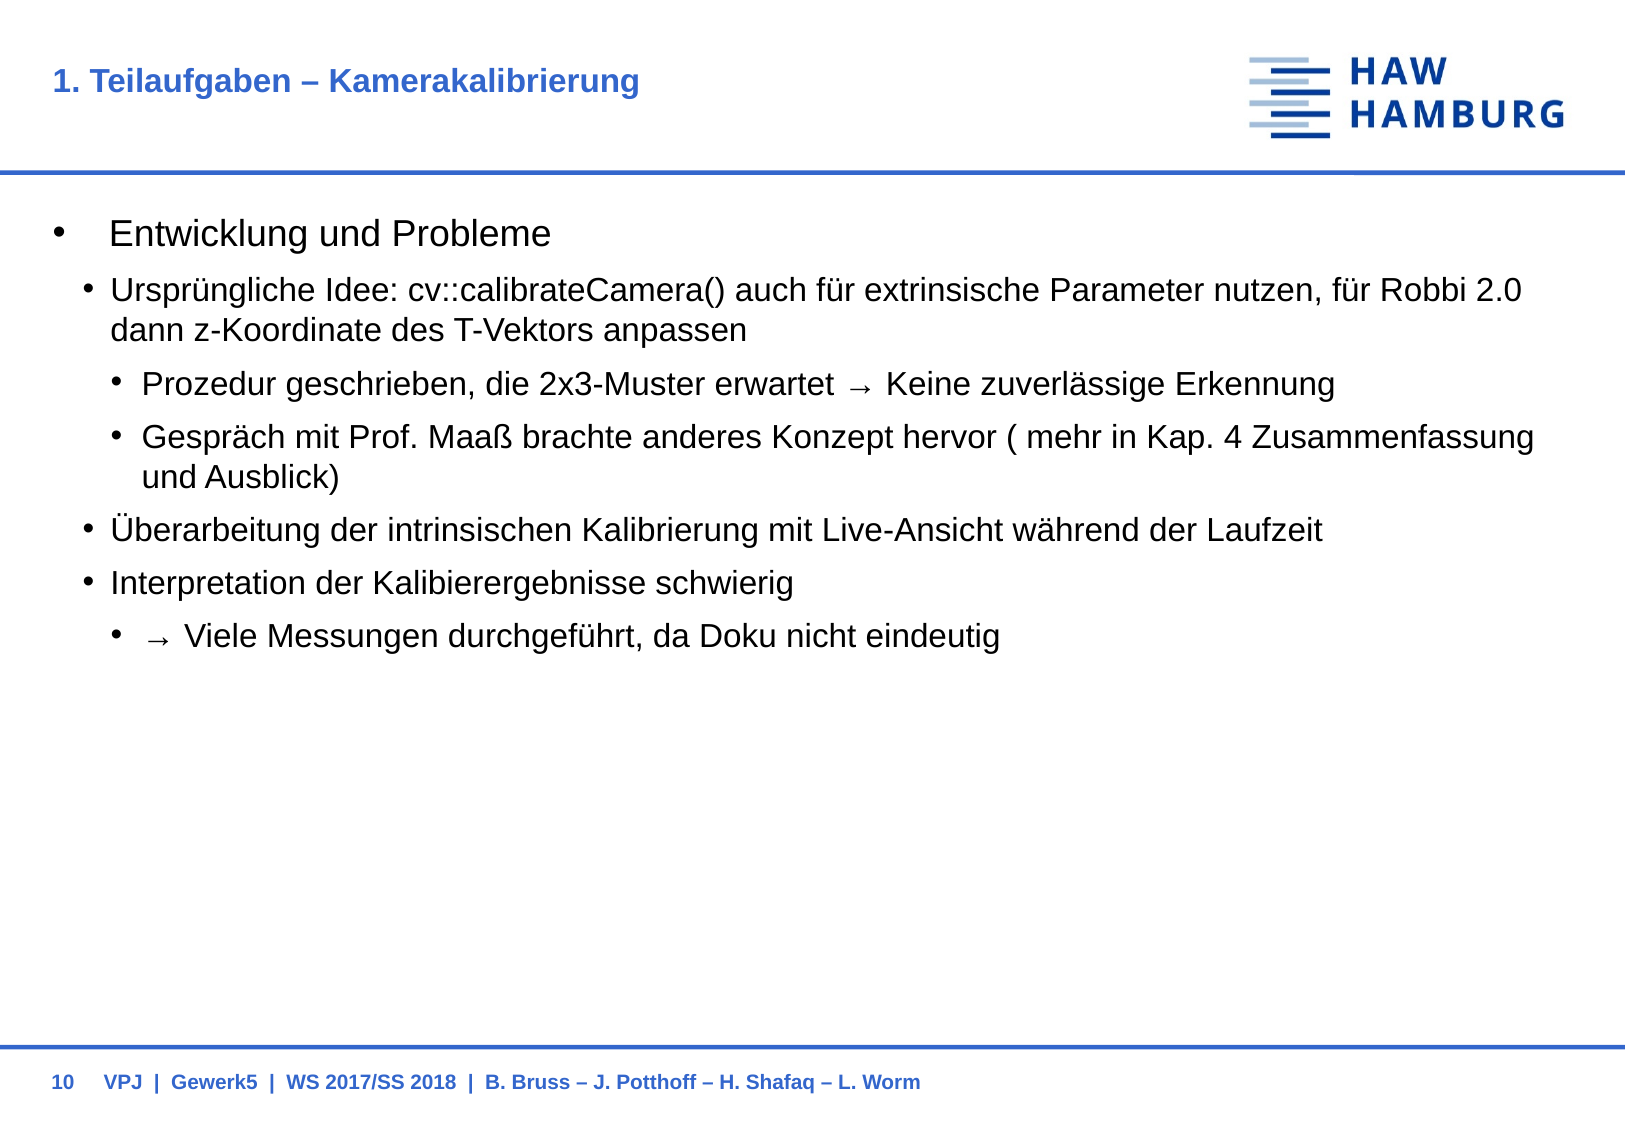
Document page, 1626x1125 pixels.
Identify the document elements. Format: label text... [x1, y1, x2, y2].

slide_number 10 [0, 1046, 81, 1094]
list Entwicklung und Probleme Ursprüngliche Idee: cv::calibrateCamera() auch für extrinsische Parameter nutzen, für Robbi 2.0 dann z-Koordinate des T-Vektors anpassen Prozedur geschrieben, die 2x3-Muster erwartet → Keine zuverlässige Erkennung Gespräch mit Prof. Maaß brachte anderes Konzept hervor ( mehr in Kap. 4 Zusammenfassung und Ausblick) Überarbeitung der intrinsischen Kalibrierung mit Live-Ansicht während der Laufzeit Interpretation der Kalibierergebnisse schwierig → Viele Messungen durchgeführt, da Doku nicht eindeutig [52, 208, 1586, 1024]
footer VPJ | Gewerk5 | WS 2017/SS 2018 | B. Bruss – J. Potthoff – H. Shafaq – L. Worm [103, 1046, 1522, 1094]
picture [1222, 30, 1589, 165]
title 1. Teilaufgaben – Kamerakalibrierung [52, 54, 1095, 173]
